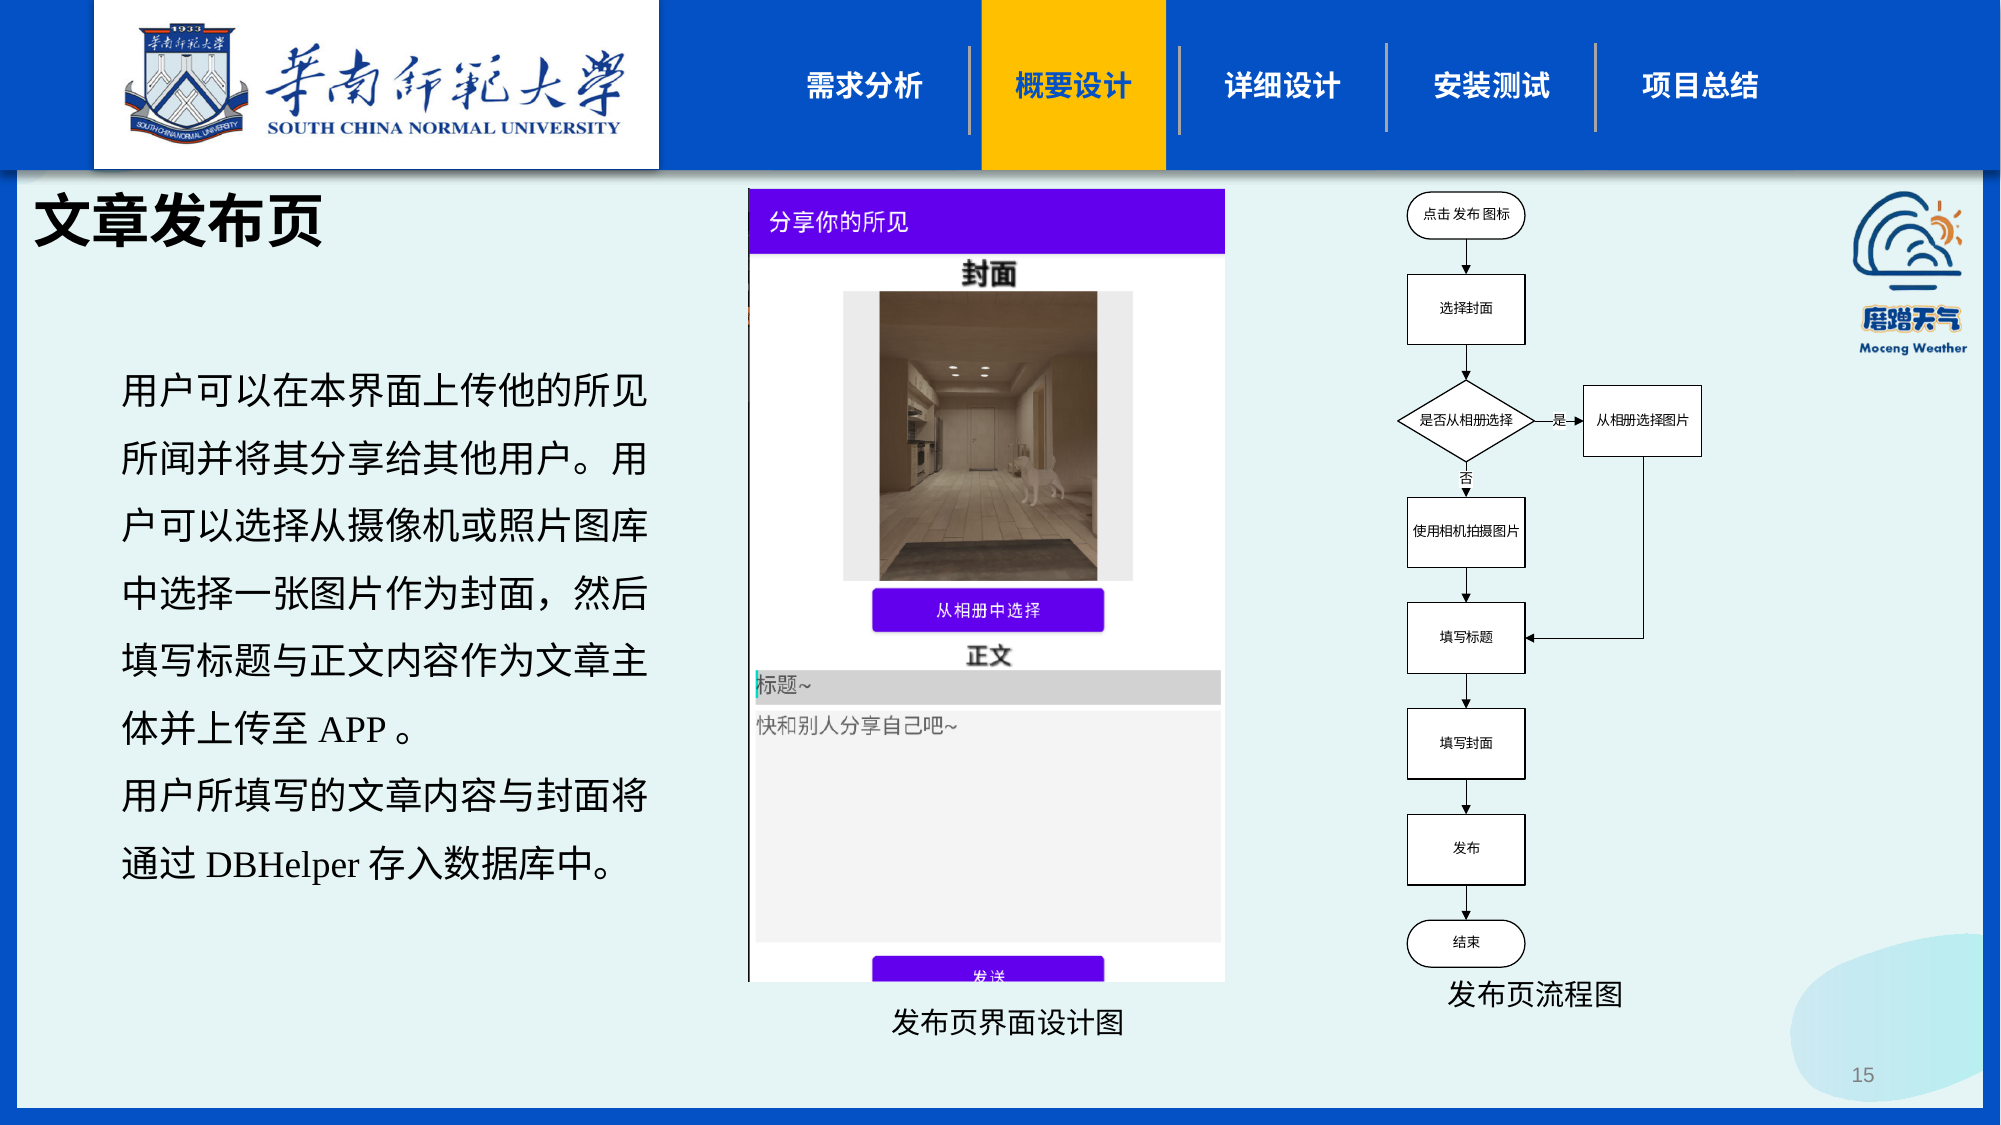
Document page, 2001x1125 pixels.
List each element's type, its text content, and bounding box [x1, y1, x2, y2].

slide_number 15 [1452, 1056, 1890, 1092]
picture [748, 188, 1225, 982]
text_box 发布页流程图 [1433, 969, 1639, 1019]
picture [1394, 188, 1703, 969]
text_box 用户可以在本界面上传他的所见所闻并将其分享给其他用户。用户可以选择从摄像机或照片图库中选择一张图片作为封面，然后填写标题与正文内容作为文章主体并上传至APP。 用户所填写的文章内容与封面将通过DBHelper存入数据库中。 [106, 337, 664, 893]
picture [108, 12, 644, 155]
text_box 发布页界面设计图 [876, 996, 1141, 1047]
text_box 文章发布页 [15, 176, 343, 262]
picture [1838, 185, 1984, 364]
